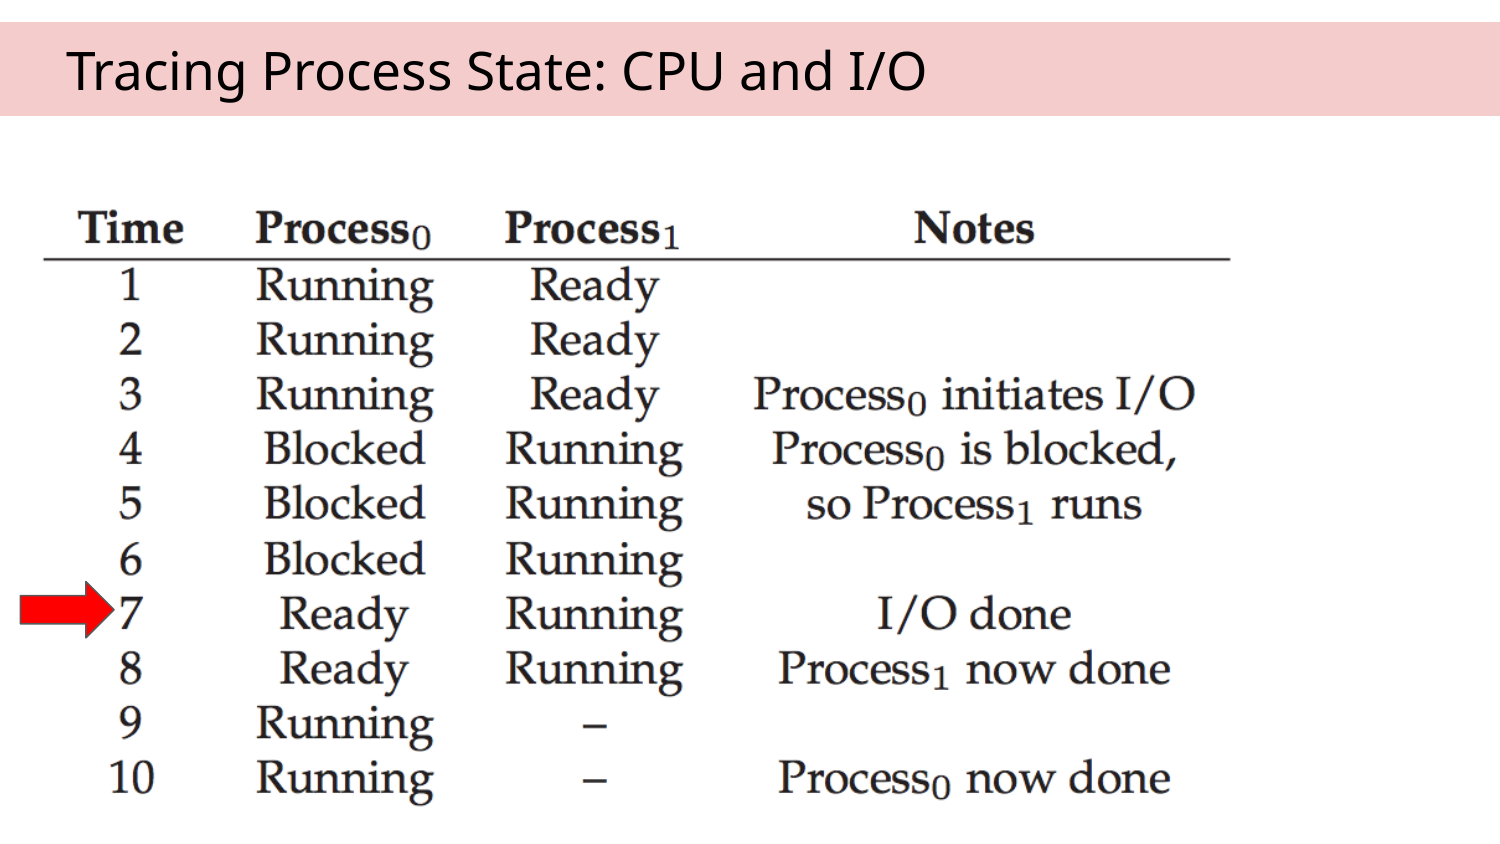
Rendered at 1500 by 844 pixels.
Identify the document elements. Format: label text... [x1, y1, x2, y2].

picture [24, 191, 1314, 819]
title Tracing Process State: CPU and I/O [51, 22, 1449, 116]
